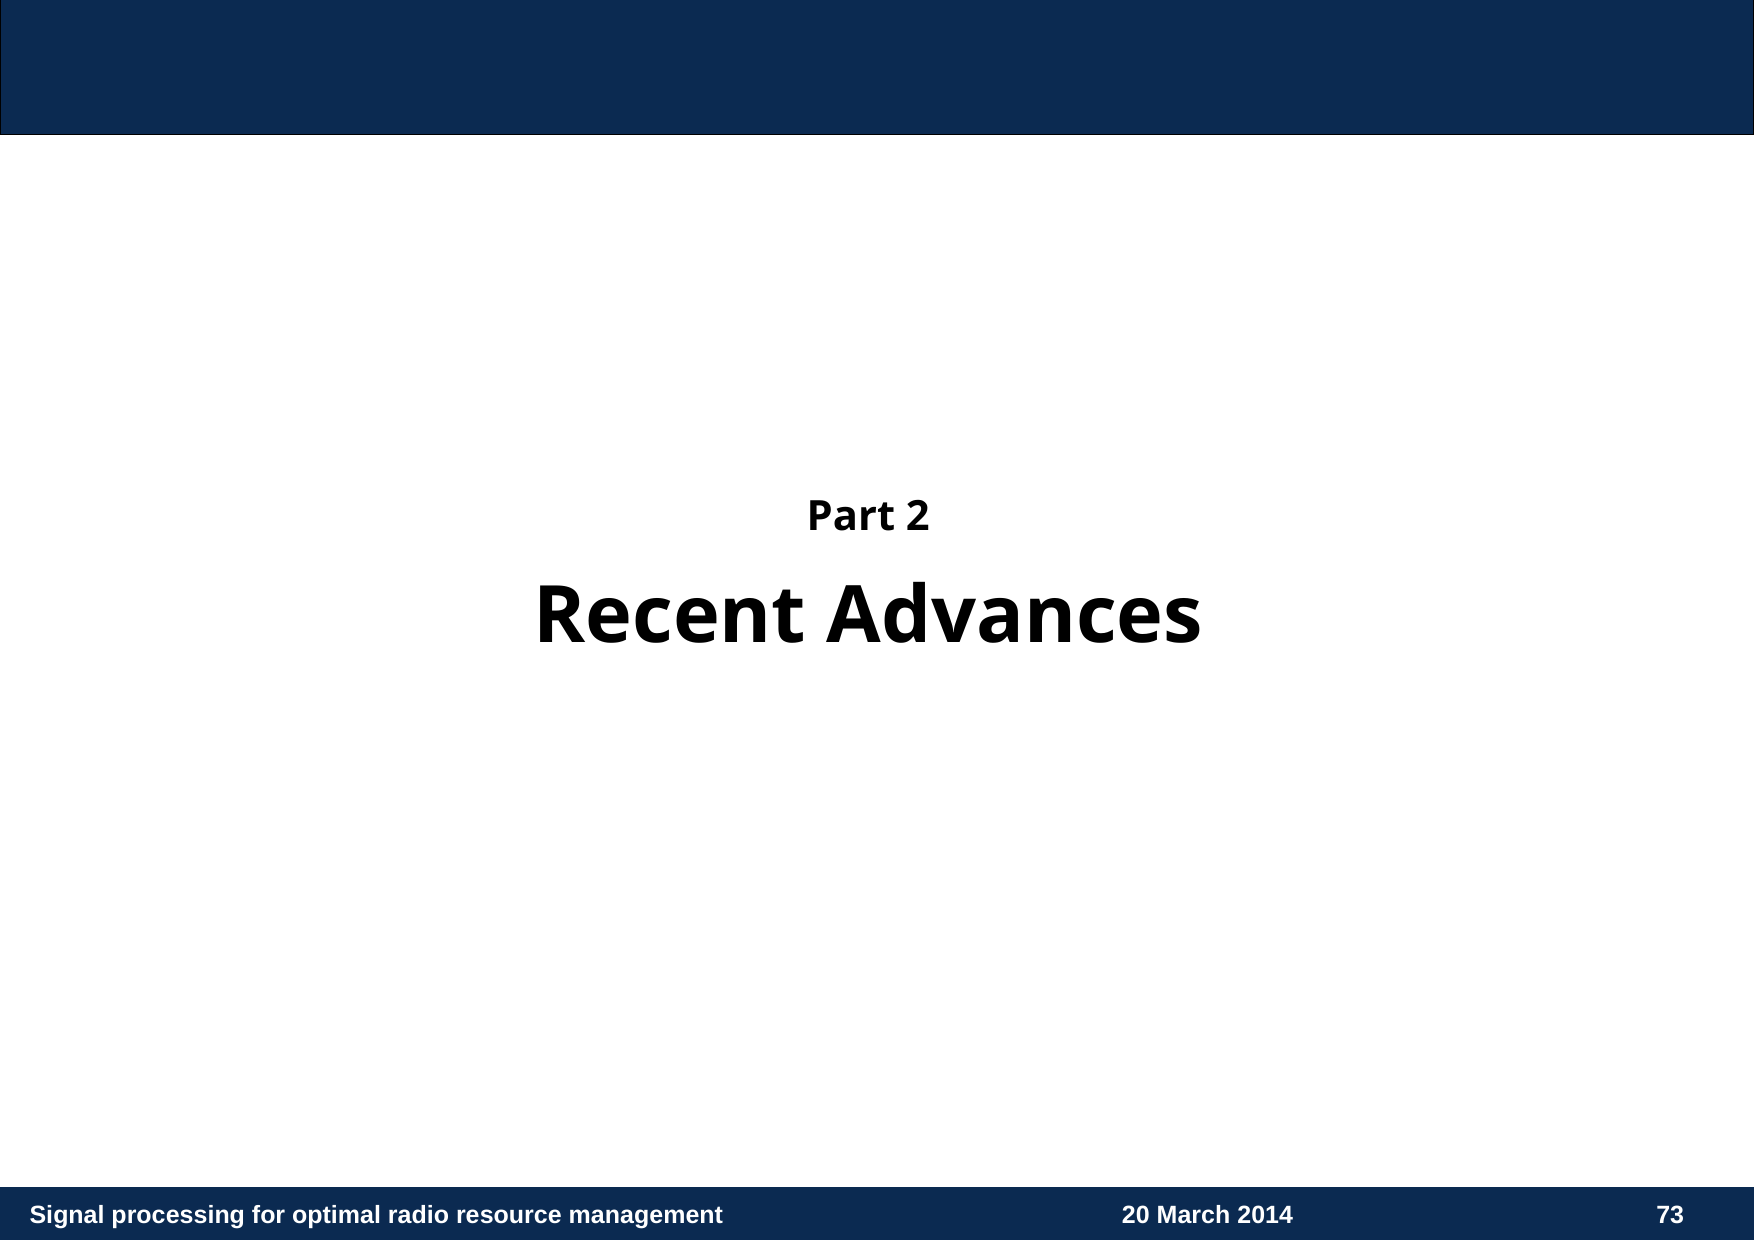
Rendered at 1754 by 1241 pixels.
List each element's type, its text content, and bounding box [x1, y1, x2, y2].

slide_number Signal processing for optimal radio resource management [14, 1180, 771, 1241]
slide_number 73 [1627, 1180, 1714, 1241]
text_box Part 2 Recent Advances [0, 385, 1754, 762]
footer 20 March 2014 [829, 1180, 1586, 1241]
